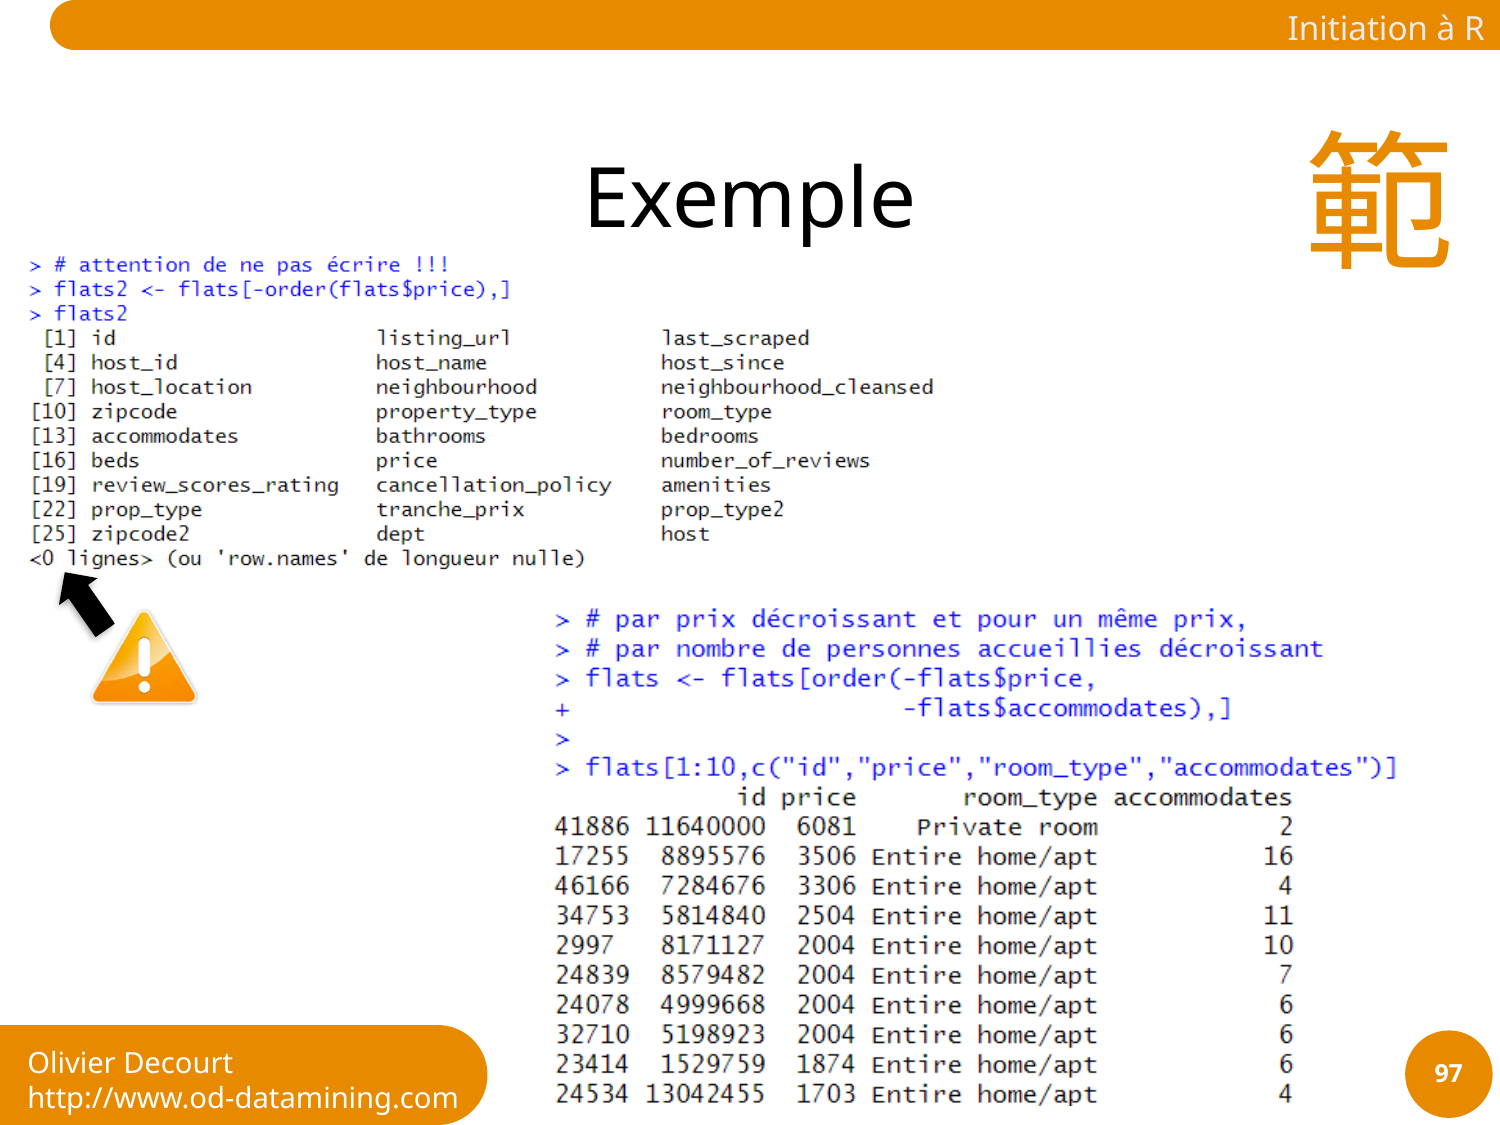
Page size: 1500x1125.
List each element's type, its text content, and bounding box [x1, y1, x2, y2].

text_box 範 [1289, 100, 1470, 296]
picture [88, 607, 200, 707]
title Exemple [112, 99, 1388, 288]
picture [28, 255, 940, 573]
text_box [58, 581, 102, 620]
picture [548, 607, 1400, 1107]
